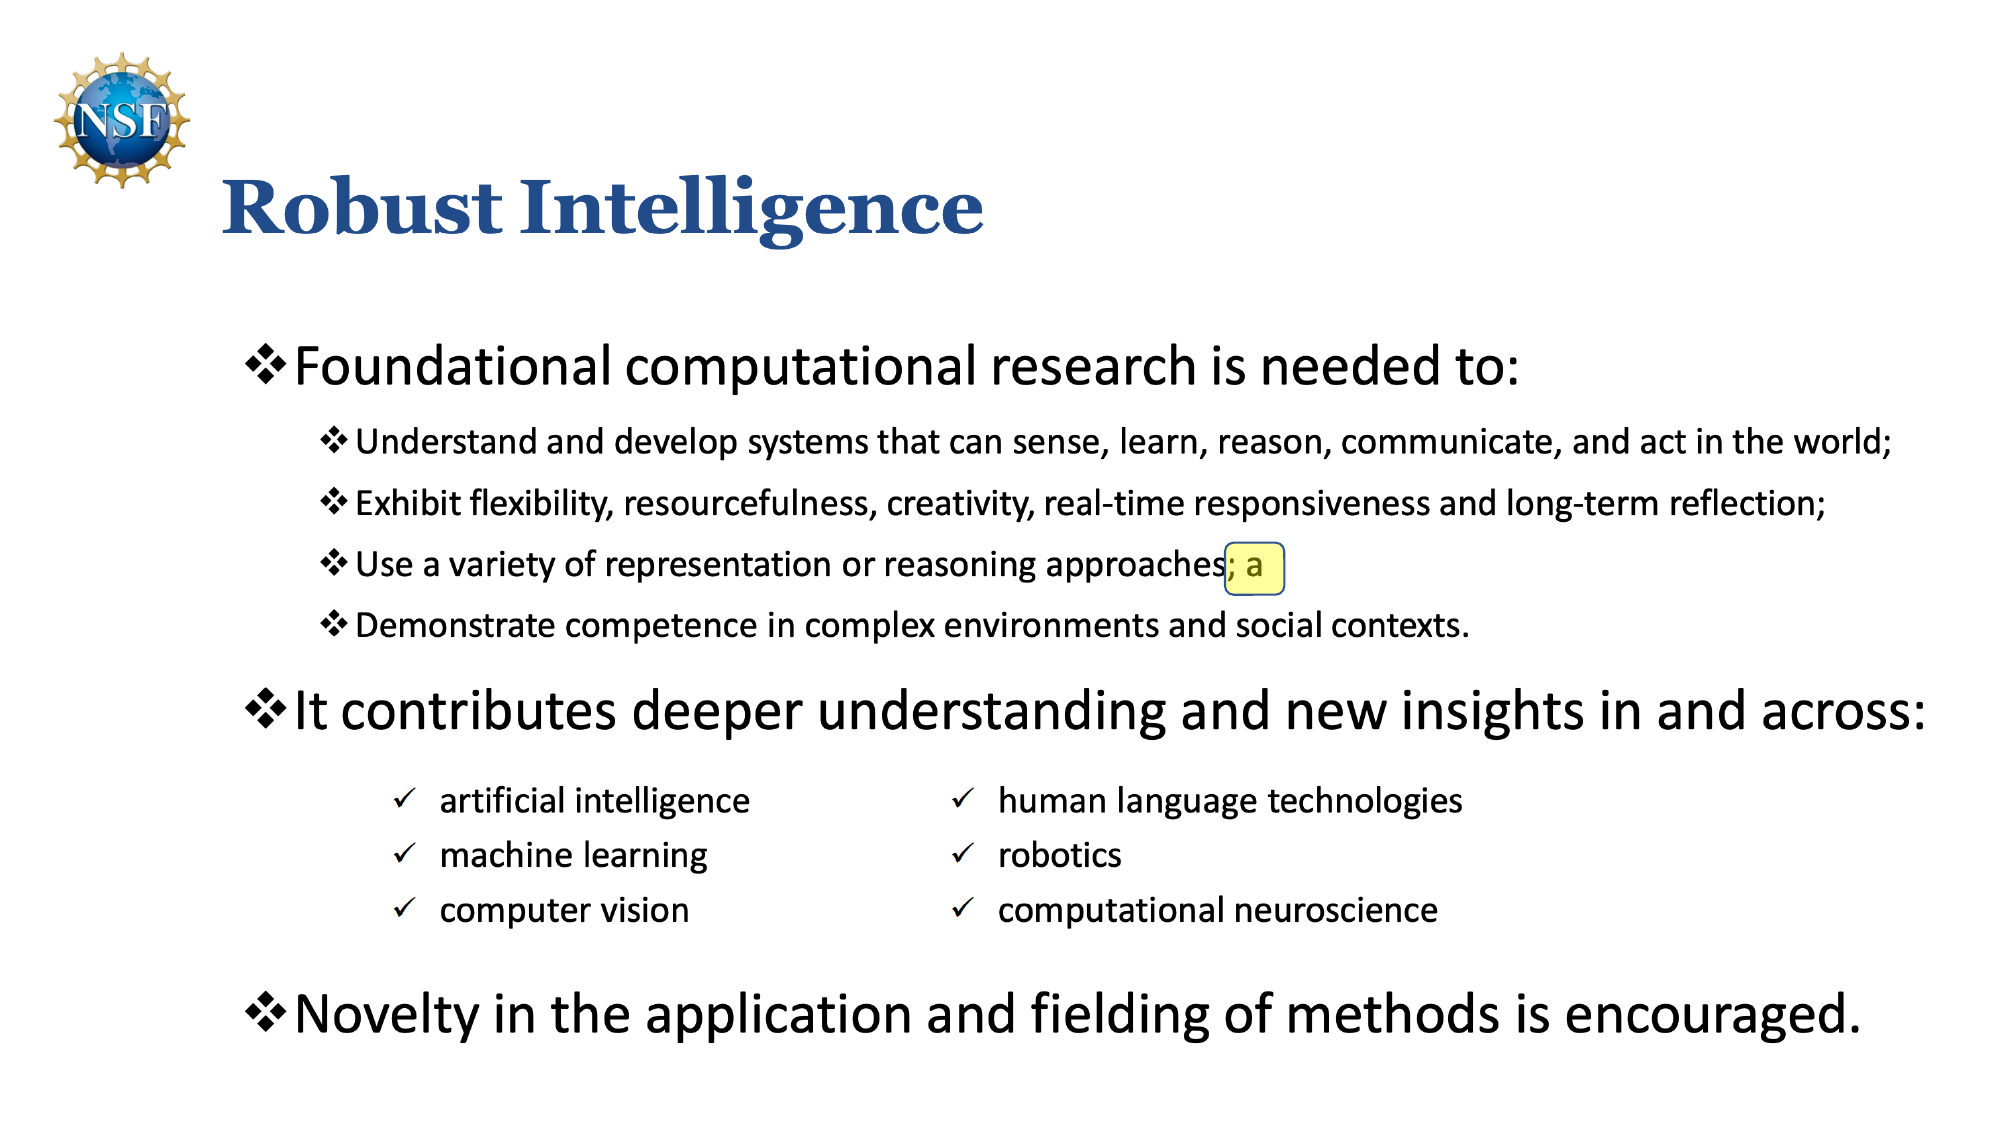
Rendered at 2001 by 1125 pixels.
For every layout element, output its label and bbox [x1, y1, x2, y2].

list [42, 41, 1977, 1066]
